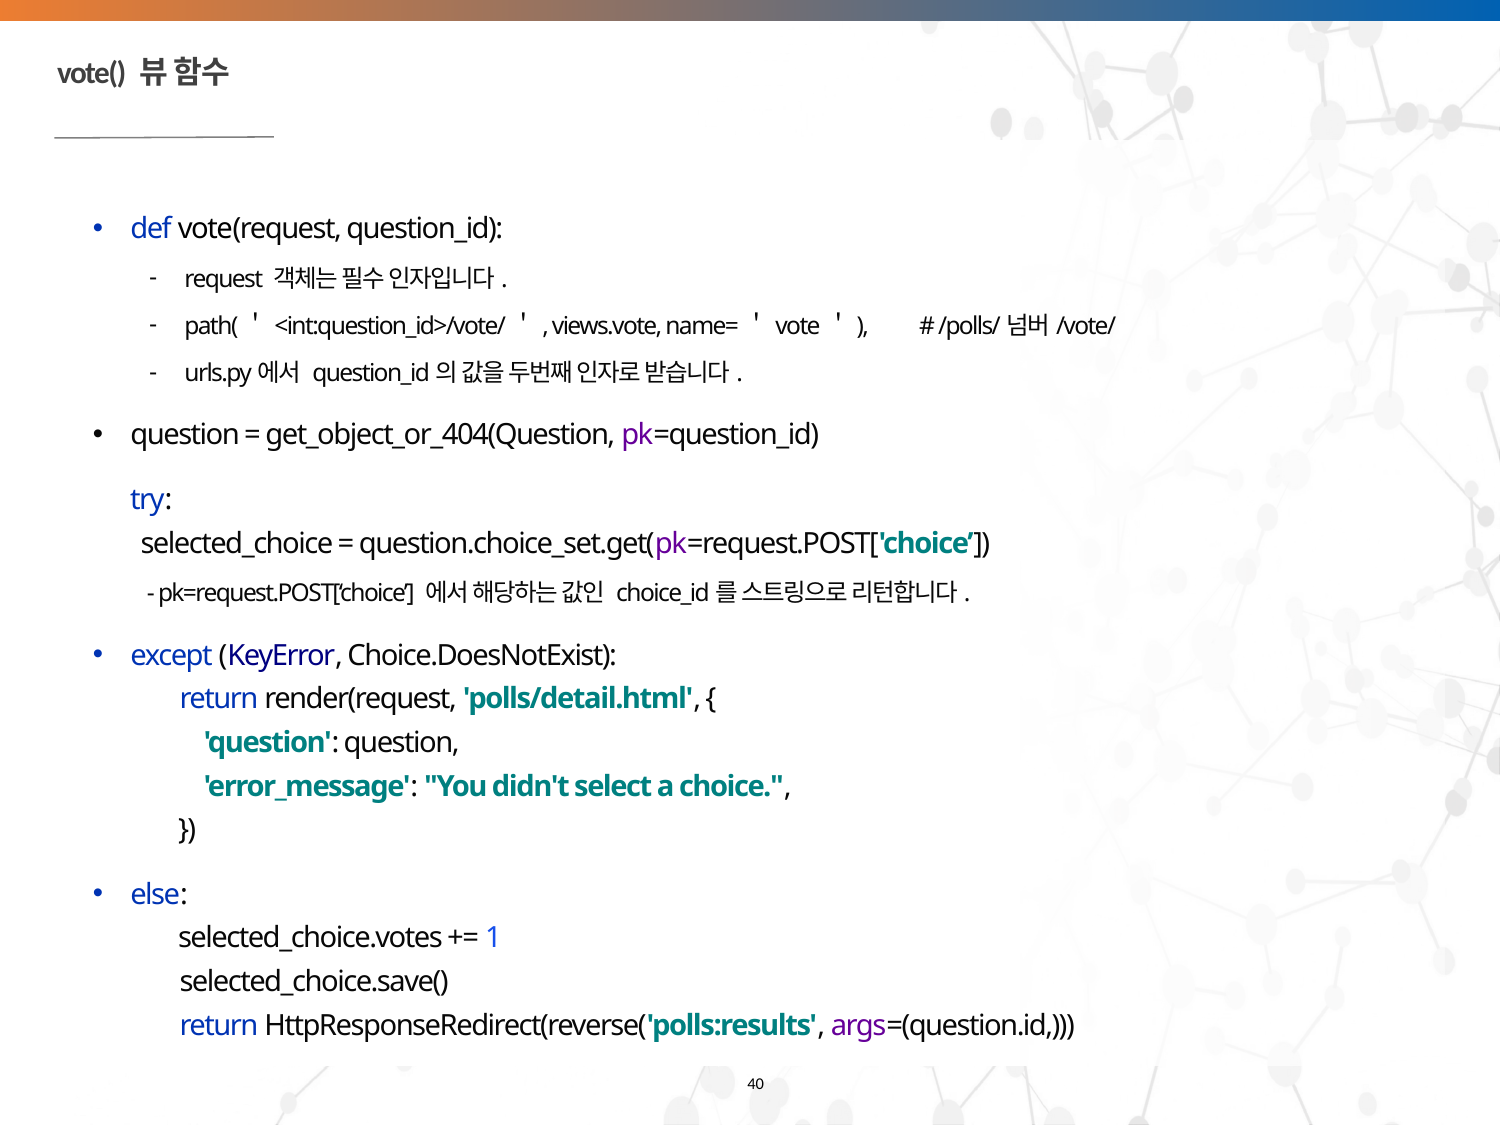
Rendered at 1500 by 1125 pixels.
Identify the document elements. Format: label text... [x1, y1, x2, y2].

list def vote(request, question_id): request 객체는 필수 인자입니다. path(＇<int:question_id>/vote/＇, views.vote, name=＇vote＇), # /polls/넘버/vote/ urls.py에서 question_id의 값을 두번째 인자로 받습니다. question = get_object_or_404(Question, pk=question_id) try: selected_choice = question.choice_set.get(pk=request.POST['choice’]) - pk=request.POST[‘choice’] 에서 해당하는 값인 choice_id를 스트링으로 리턴합니다. except (KeyError, Choice.DoesNotExist): return render(request, 'polls/detail.html', { 'question': question, 'error_message': "You didn't select a choice.", }) else: selected_choice.votes += 1 selected_choice.save() return HttpResponseRedirect(reverse('polls:results', args=(question.id,))) [78, 193, 1433, 1035]
slide_number 40 [586, 1065, 925, 1125]
title vote() 뷰 함수 [42, 49, 872, 117]
